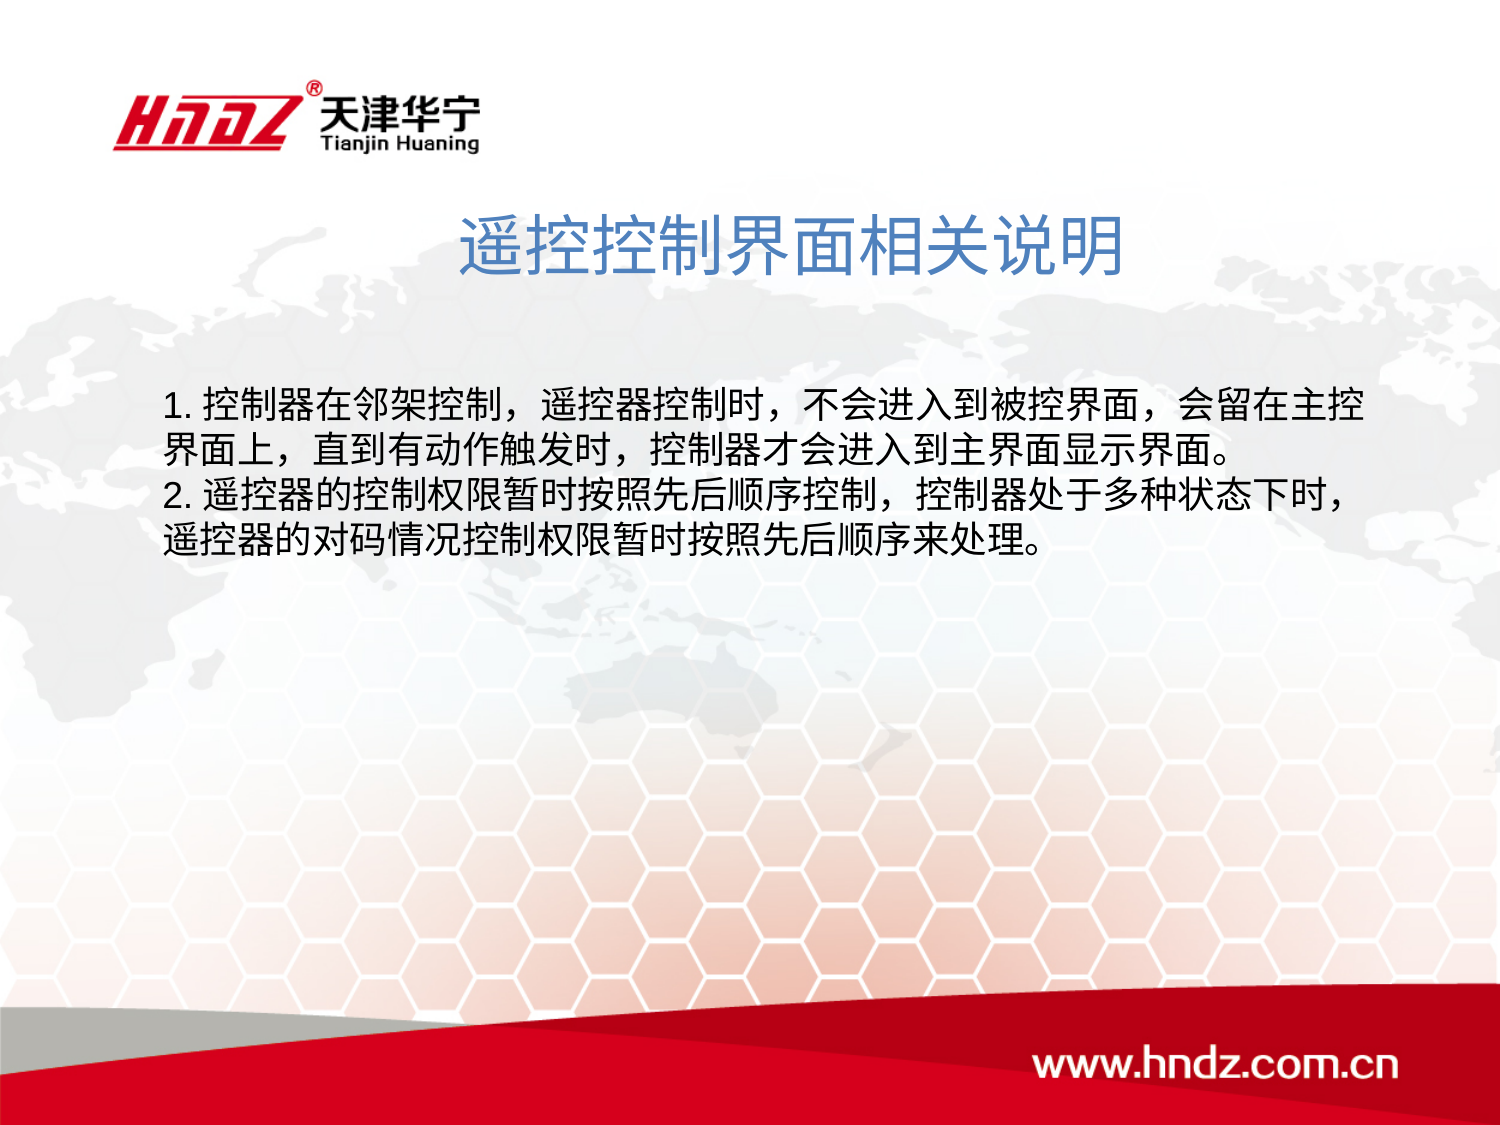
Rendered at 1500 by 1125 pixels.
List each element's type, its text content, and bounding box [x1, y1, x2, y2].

picture [0, 0, 1500, 1125]
text_box 1.控制器在邻架控制，遥控器控制时，不会进入到被控界面，会留在主控界面上，直到有动作触发时，控制器才会进入到主界面显示界面。 2.遥控器的控制权限暂时按照先后顺序控制，控制器处于多种状态下时，遥控器的对码情况控制权限暂时按照先后顺序来处理。 [147, 373, 1412, 659]
text_box 遥控控制界面相关说明 [442, 196, 1292, 291]
